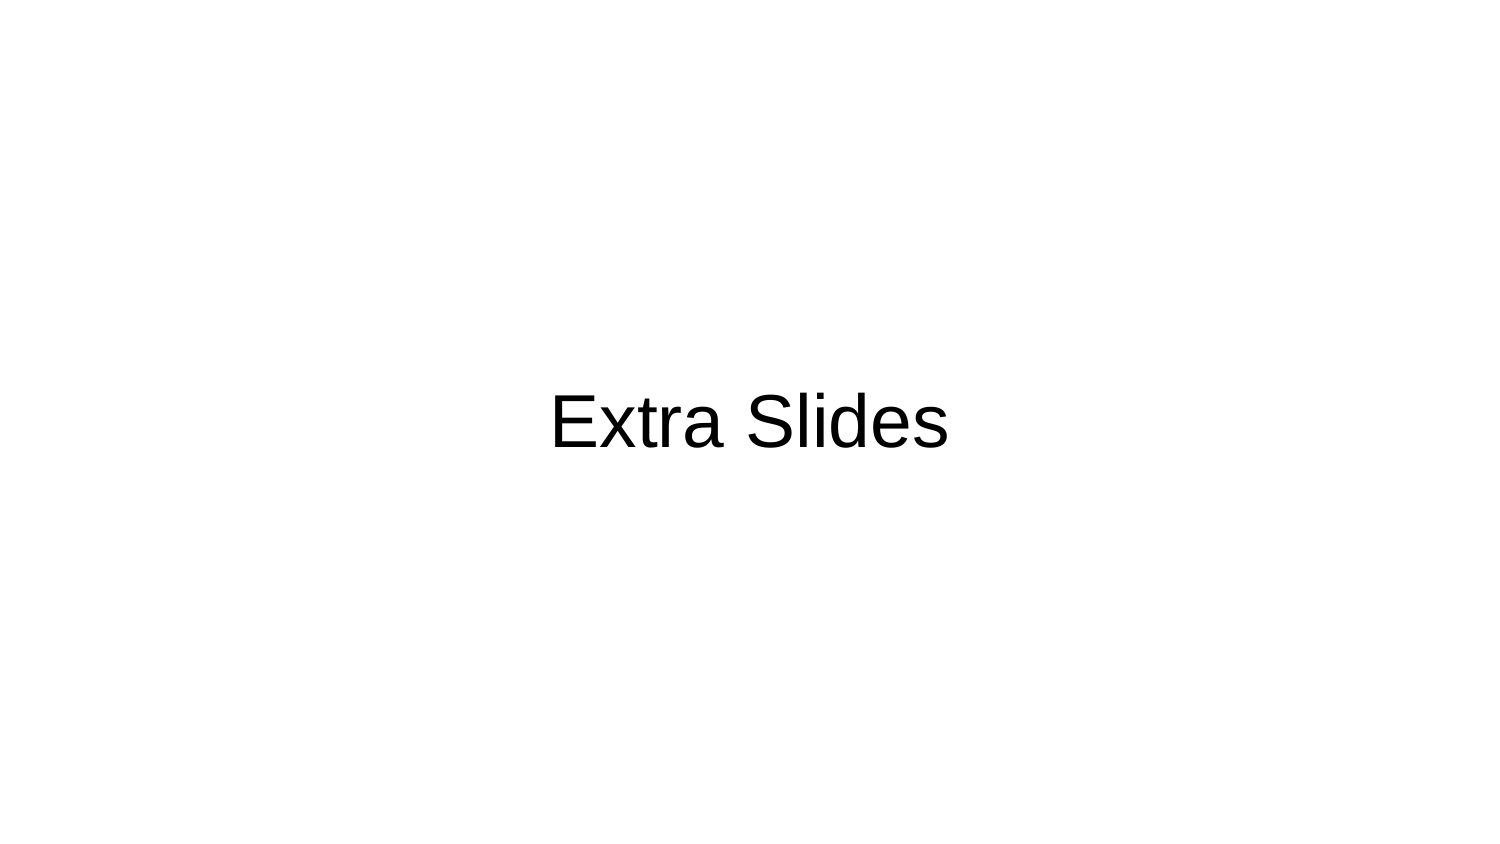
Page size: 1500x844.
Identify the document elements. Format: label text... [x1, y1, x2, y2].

title Extra Slides [51, 357, 1449, 487]
